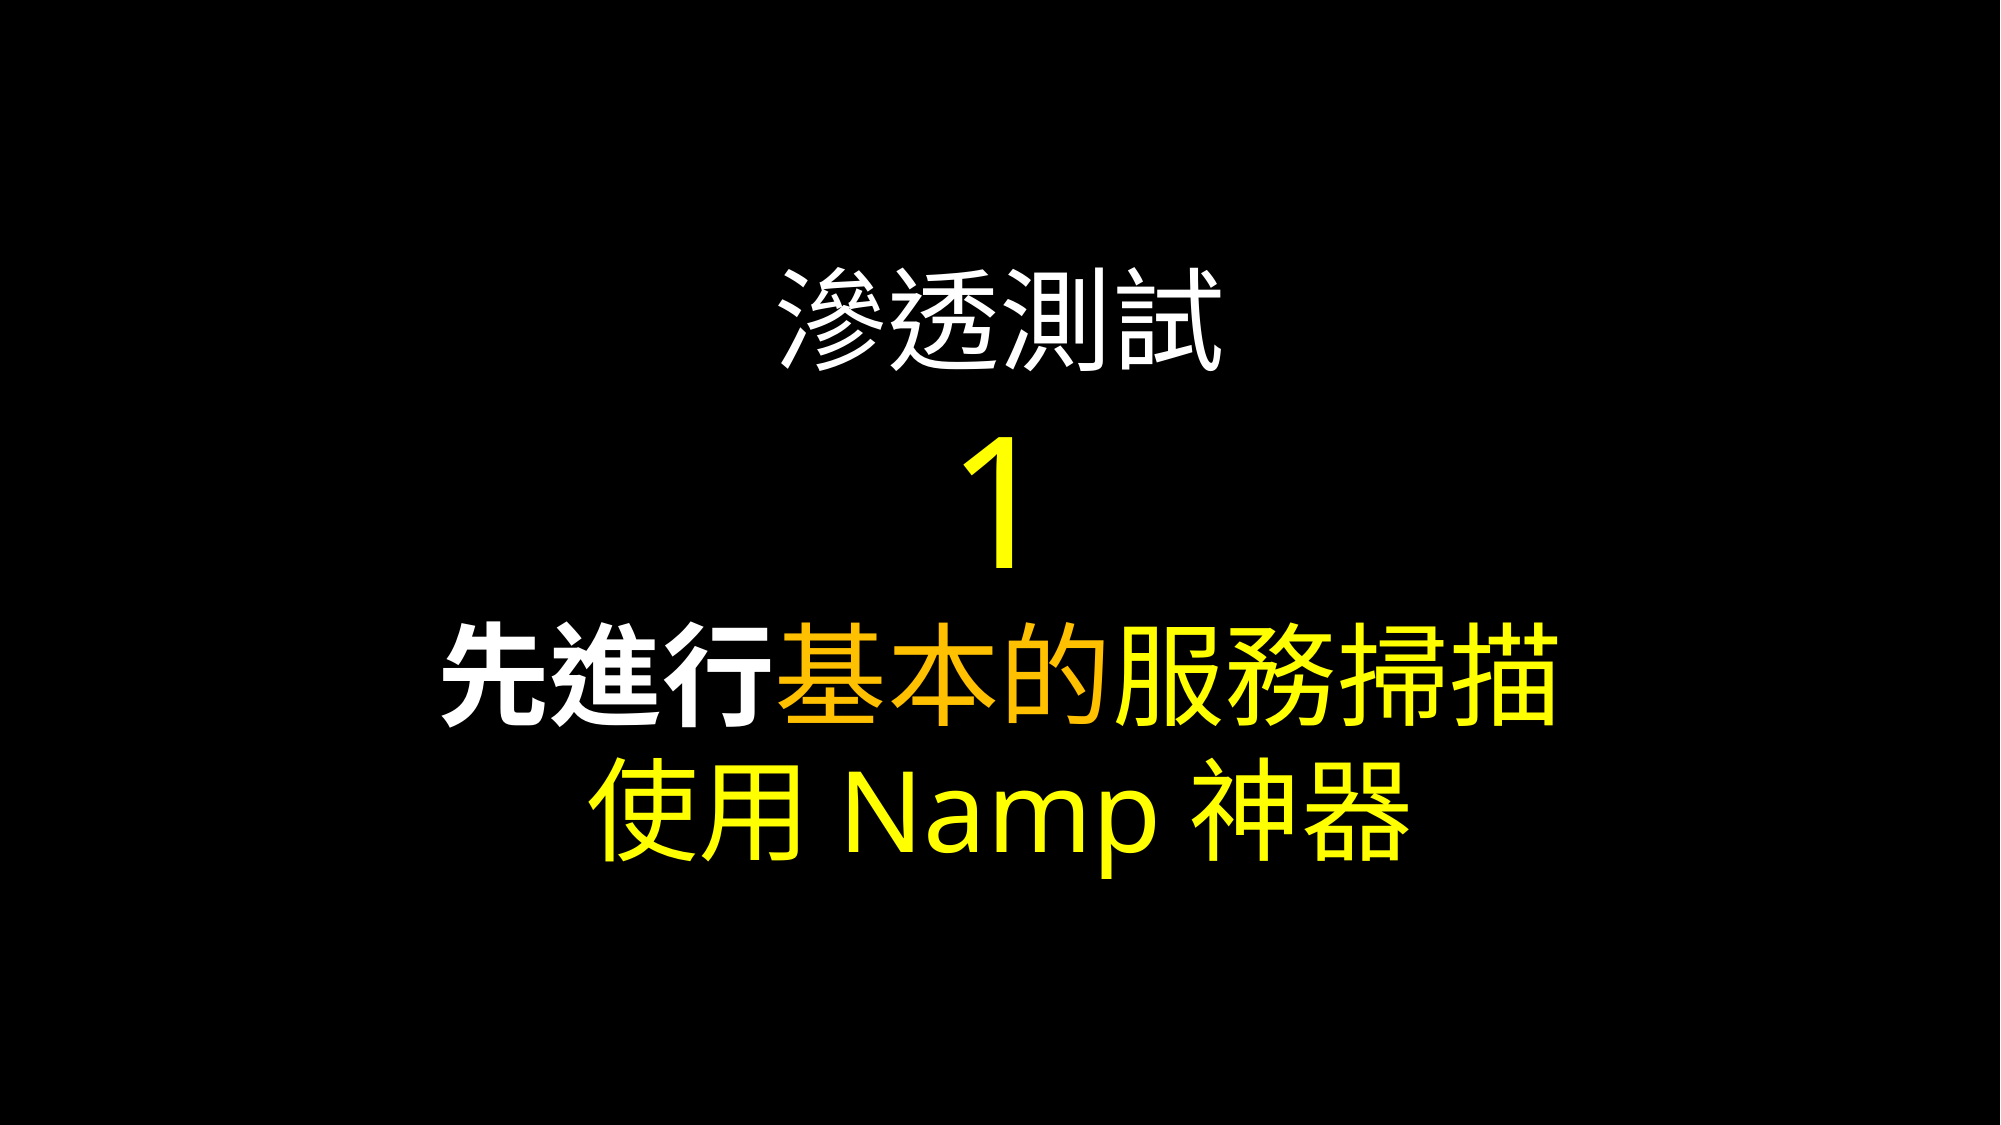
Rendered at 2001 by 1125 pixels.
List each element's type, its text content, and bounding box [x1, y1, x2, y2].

text_box 滲透測試 1 先進行基本的服務掃描 使用Namp神器 [0, 0, 2000, 1125]
